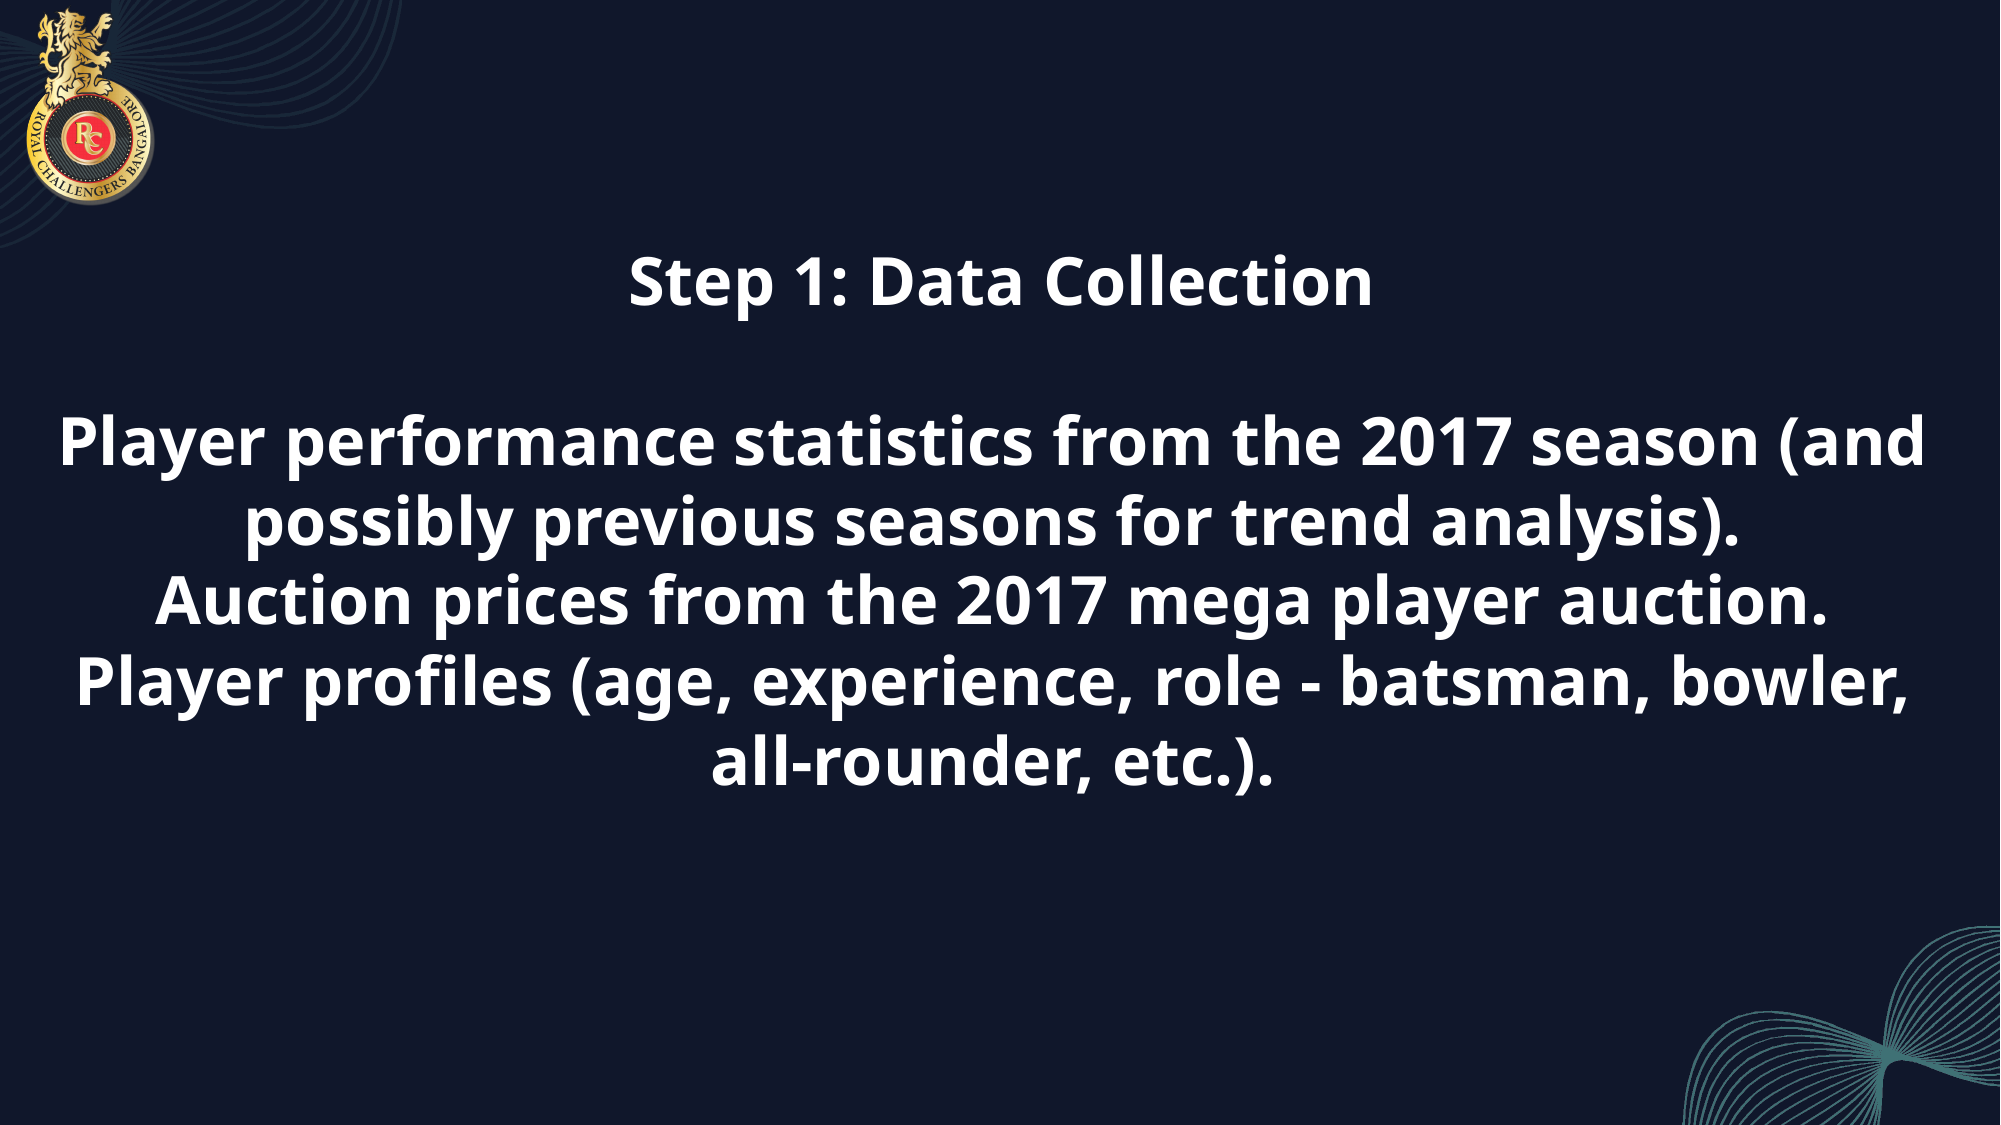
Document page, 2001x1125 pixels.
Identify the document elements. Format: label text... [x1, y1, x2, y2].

picture [0, 0, 210, 225]
title Step 1: Data Collection Player performance statistics from the 2017 season (and possibly previous seasons for trend analysis). Auction prices from the 2017 mega player auction. Player profiles (age, experience, role - batsman, bowler, all-rounder, etc.). [18, 30, 1969, 1087]
